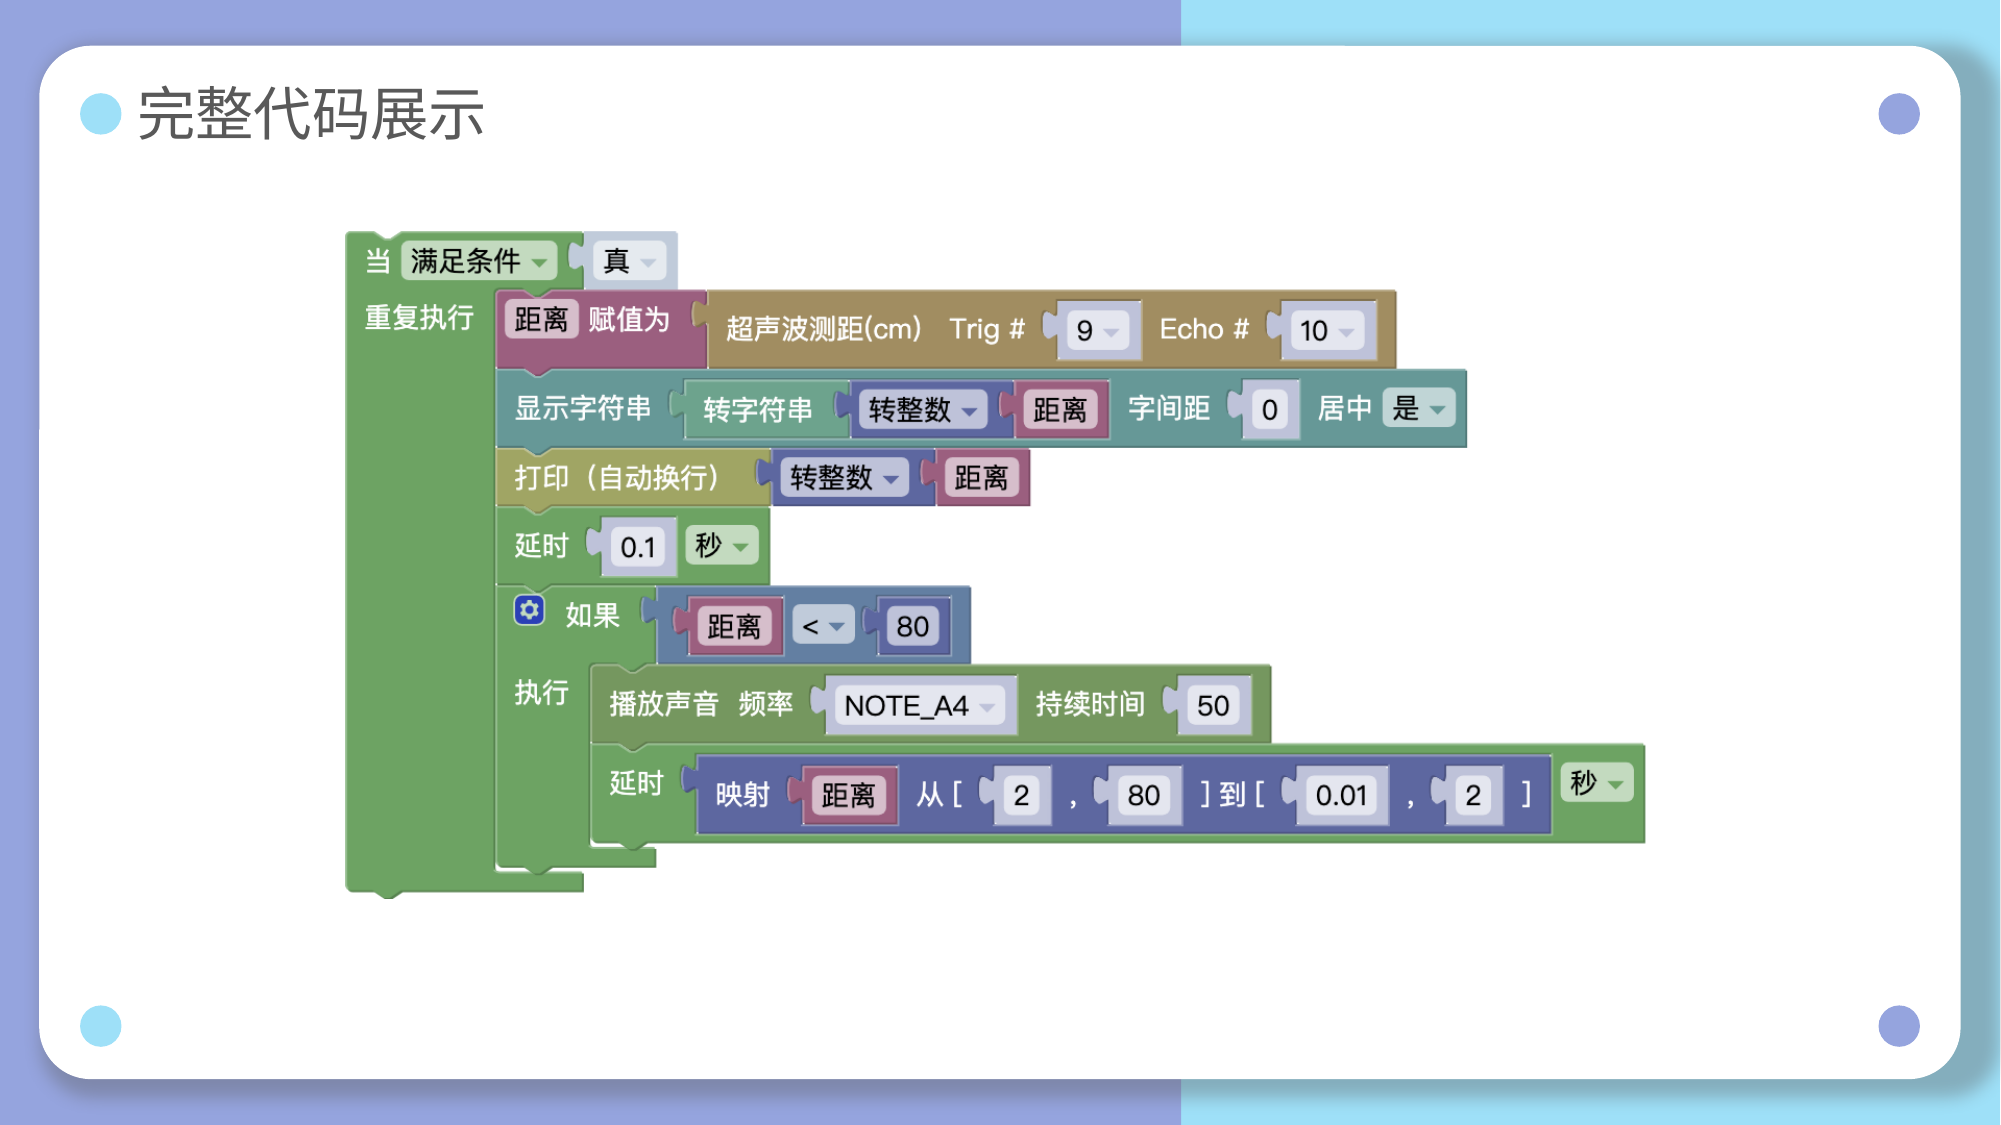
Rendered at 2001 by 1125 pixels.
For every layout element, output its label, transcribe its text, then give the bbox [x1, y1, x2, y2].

title 完整代码展示 [137, 77, 976, 157]
picture [341, 226, 1659, 899]
